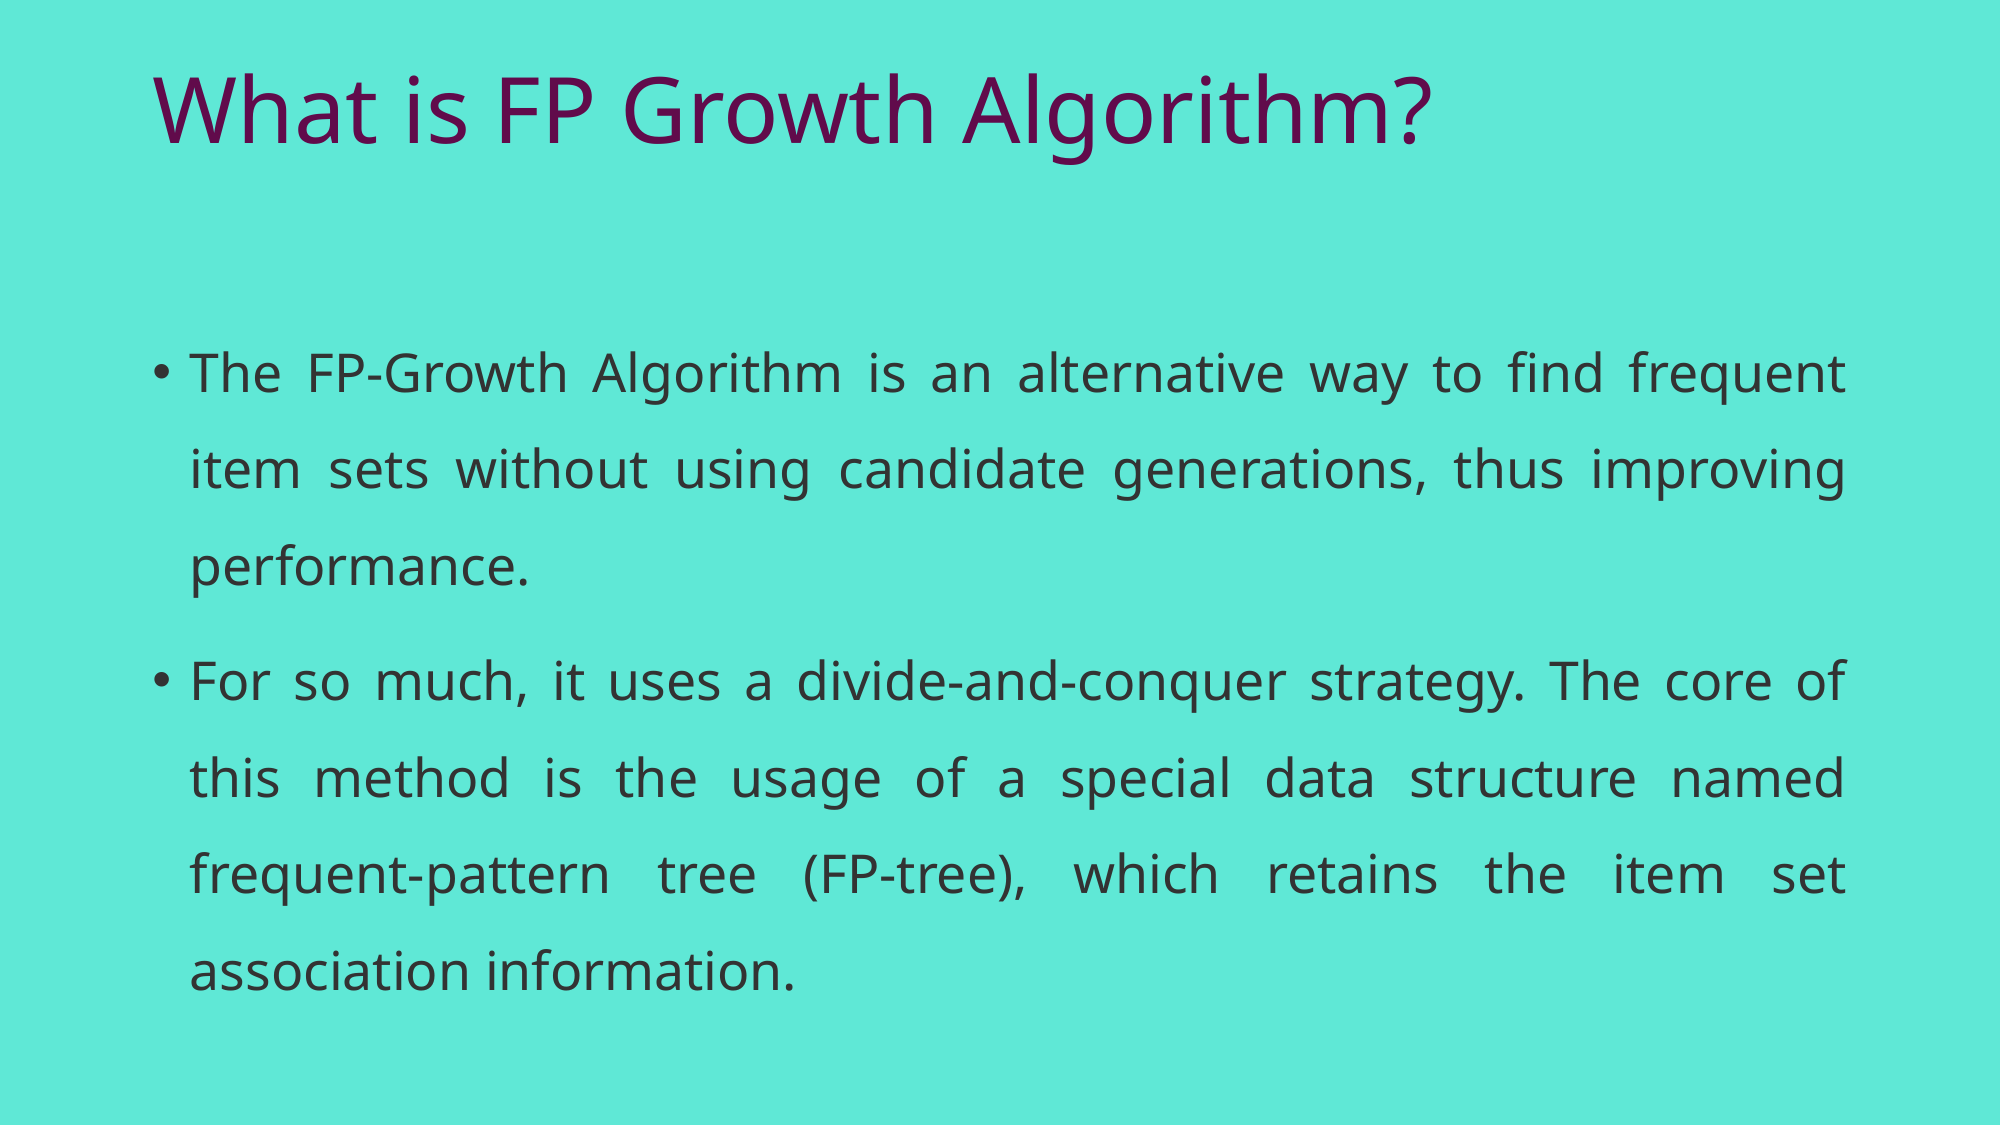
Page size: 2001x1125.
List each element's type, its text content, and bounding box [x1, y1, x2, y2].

list The FP-Growth Algorithm is an alternative way to find frequent item sets without using candidate generations, thus improving performance. For so much, it uses a divide-and-conquer strategy. The core of this method is the usage of a special data structure named frequent-pattern tree (FP-tree), which retains the item set association information. [137, 299, 1863, 1014]
title What is FP Growth Algorithm? [137, 59, 1863, 278]
